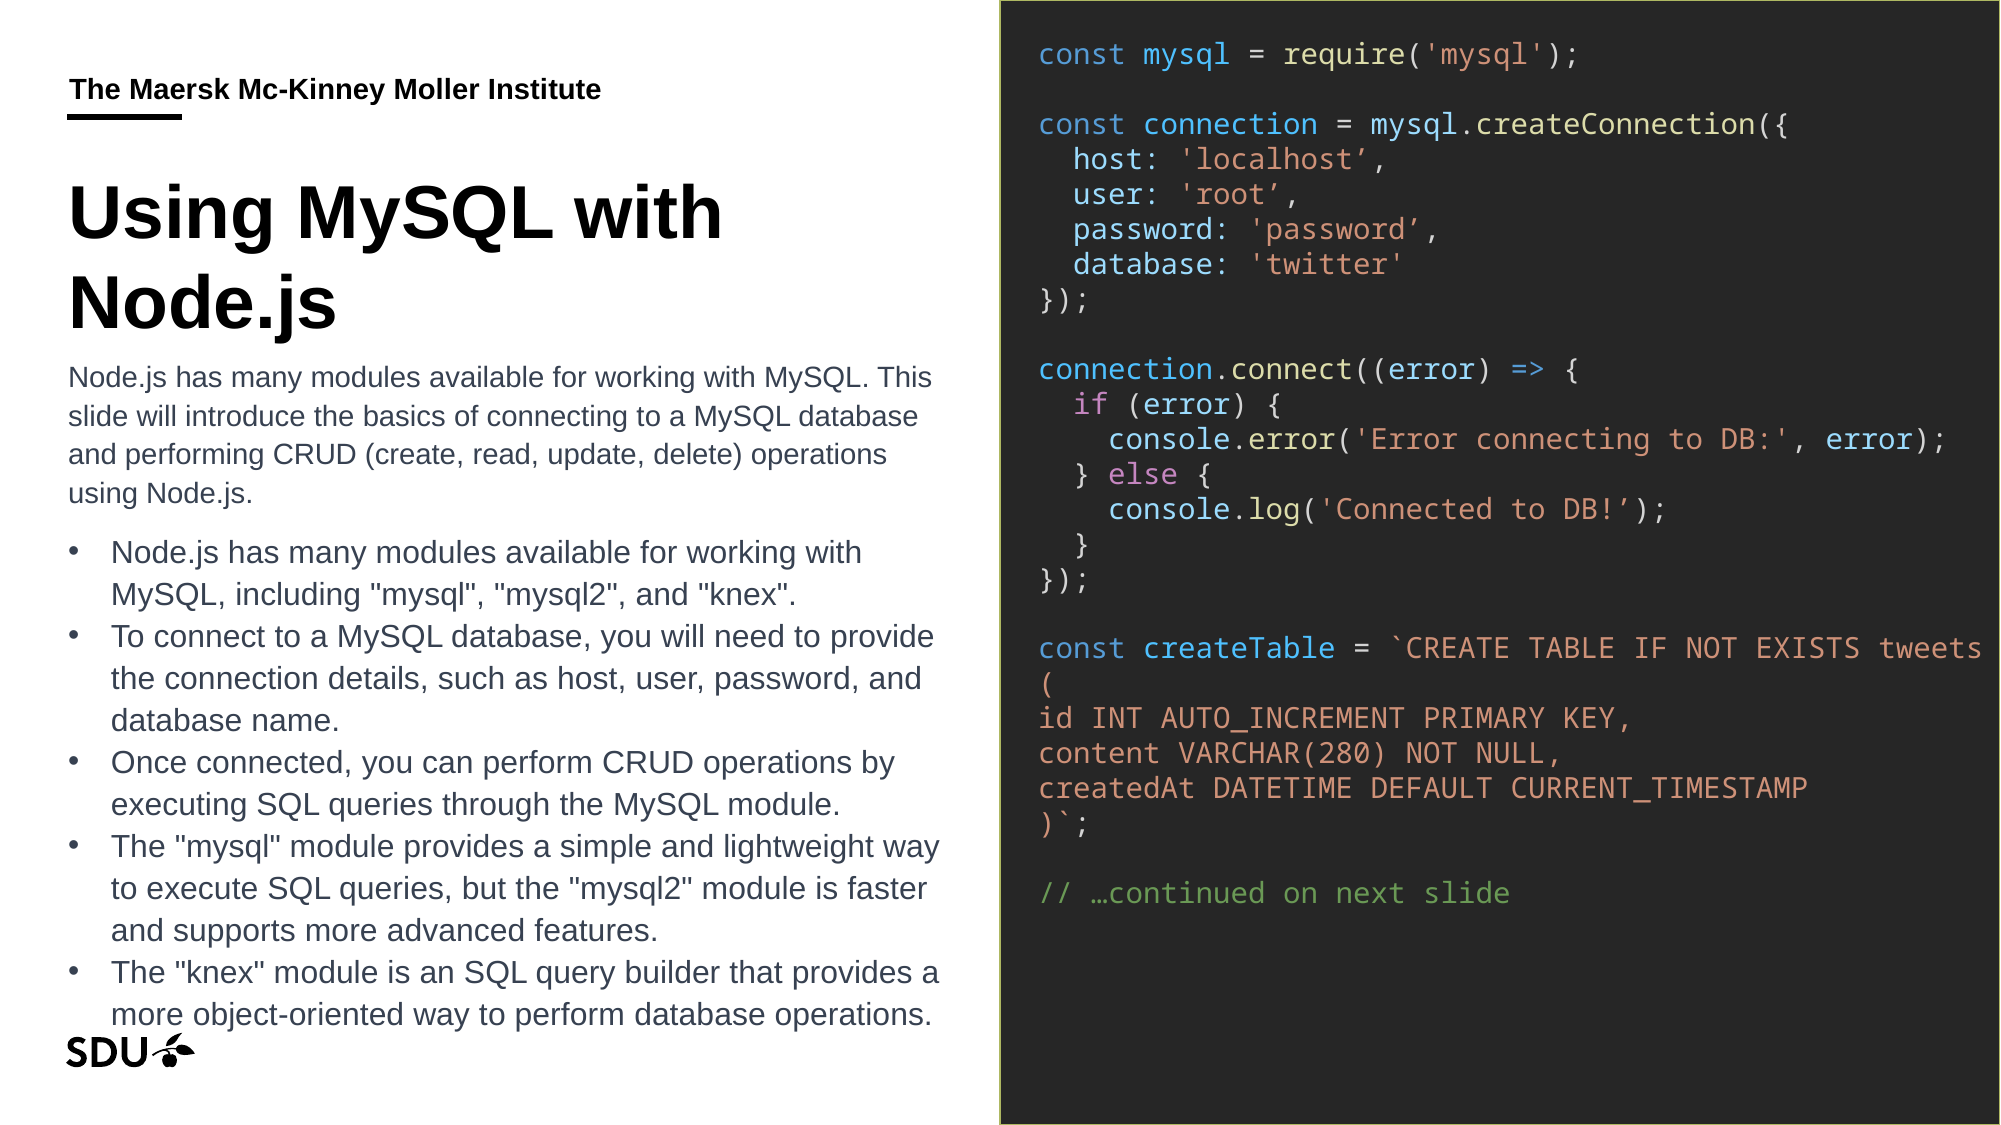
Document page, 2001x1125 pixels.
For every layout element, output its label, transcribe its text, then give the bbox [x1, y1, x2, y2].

title Using MySQL with Node.js [68, 163, 968, 358]
list Node.js has many modules available for working with MySQL, including "mysql", "mysql2", and "knex". To connect to a MySQL database, you will need to provide the connection details, such as host, user, password, and database name. Once connected, you can perform CRUD operations by executing SQL queries through the MySQL module. The "mysql" module provides a simple and lightweight way to execute SQL queries, but the "mysql2" module is faster and supports more advanced features. The "knex" module is an SQL query builder that provides a more object-oriented way to perform database operations. [68, 527, 945, 1041]
text_box const mysql = require('mysql'); const connection = mysql.createConnection({ host: 'localhost’, user: 'root’, password: 'password’, database: 'twitter' }); connection.connect((error) => { if (error) { console.error('Error connecting to DB:', error); } else { console.log('Connected to DB!’); } }); const createTable = `CREATE TABLE IF NOT EXISTS tweets ( id INT AUTO_INCREMENT PRIMARY KEY, content VARCHAR(280) NOT NULL, createdAt DATETIME DEFAULT CURRENT_TIMESTAMP )`; // …continued on next slide [1023, 28, 2000, 1022]
text_box Node.js has many modules available for working with MySQL. This slide will introduce the basics of connecting to a MySQL database and performing CRUD (create, read, update, delete) operations using Node.js. [68, 355, 945, 510]
text_box [999, 0, 2000, 1125]
